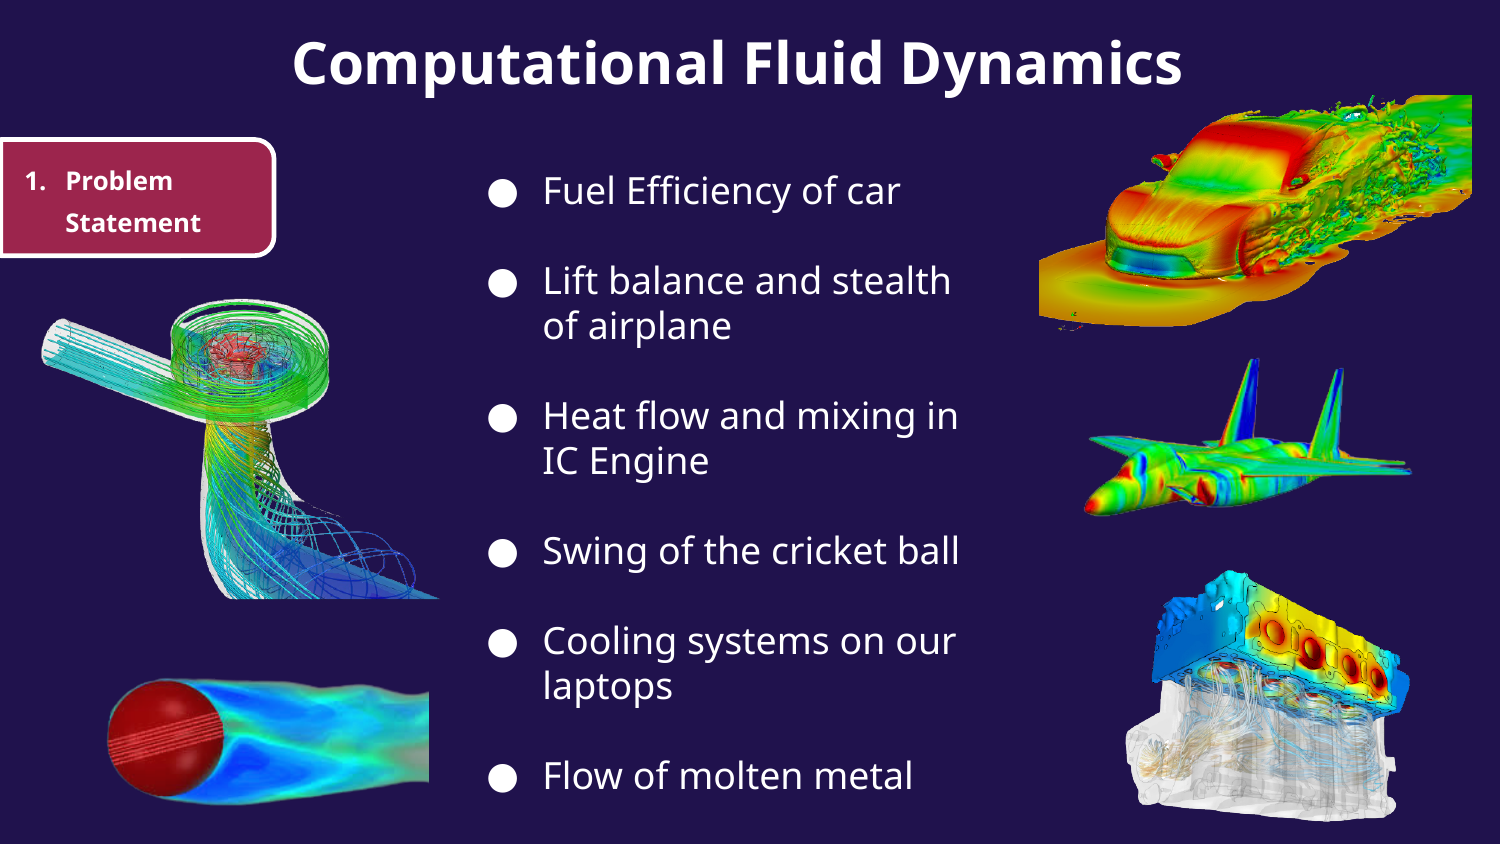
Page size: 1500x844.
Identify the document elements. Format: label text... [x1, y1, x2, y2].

picture [1039, 95, 1472, 340]
text_box Fuel Efficiency of car Lift balance and stealth of airplane Heat flow and mixing in IC Engine Swing of the cricket ball Cooling systems on our laptops Flow of molten metal [452, 151, 981, 812]
picture [99, 648, 429, 825]
picture [1034, 351, 1437, 554]
picture [1099, 566, 1450, 825]
text_box Problem Statement [0, 141, 279, 258]
text_box Computational Fluid Dynamics [38, 11, 1437, 112]
picture [37, 296, 491, 603]
